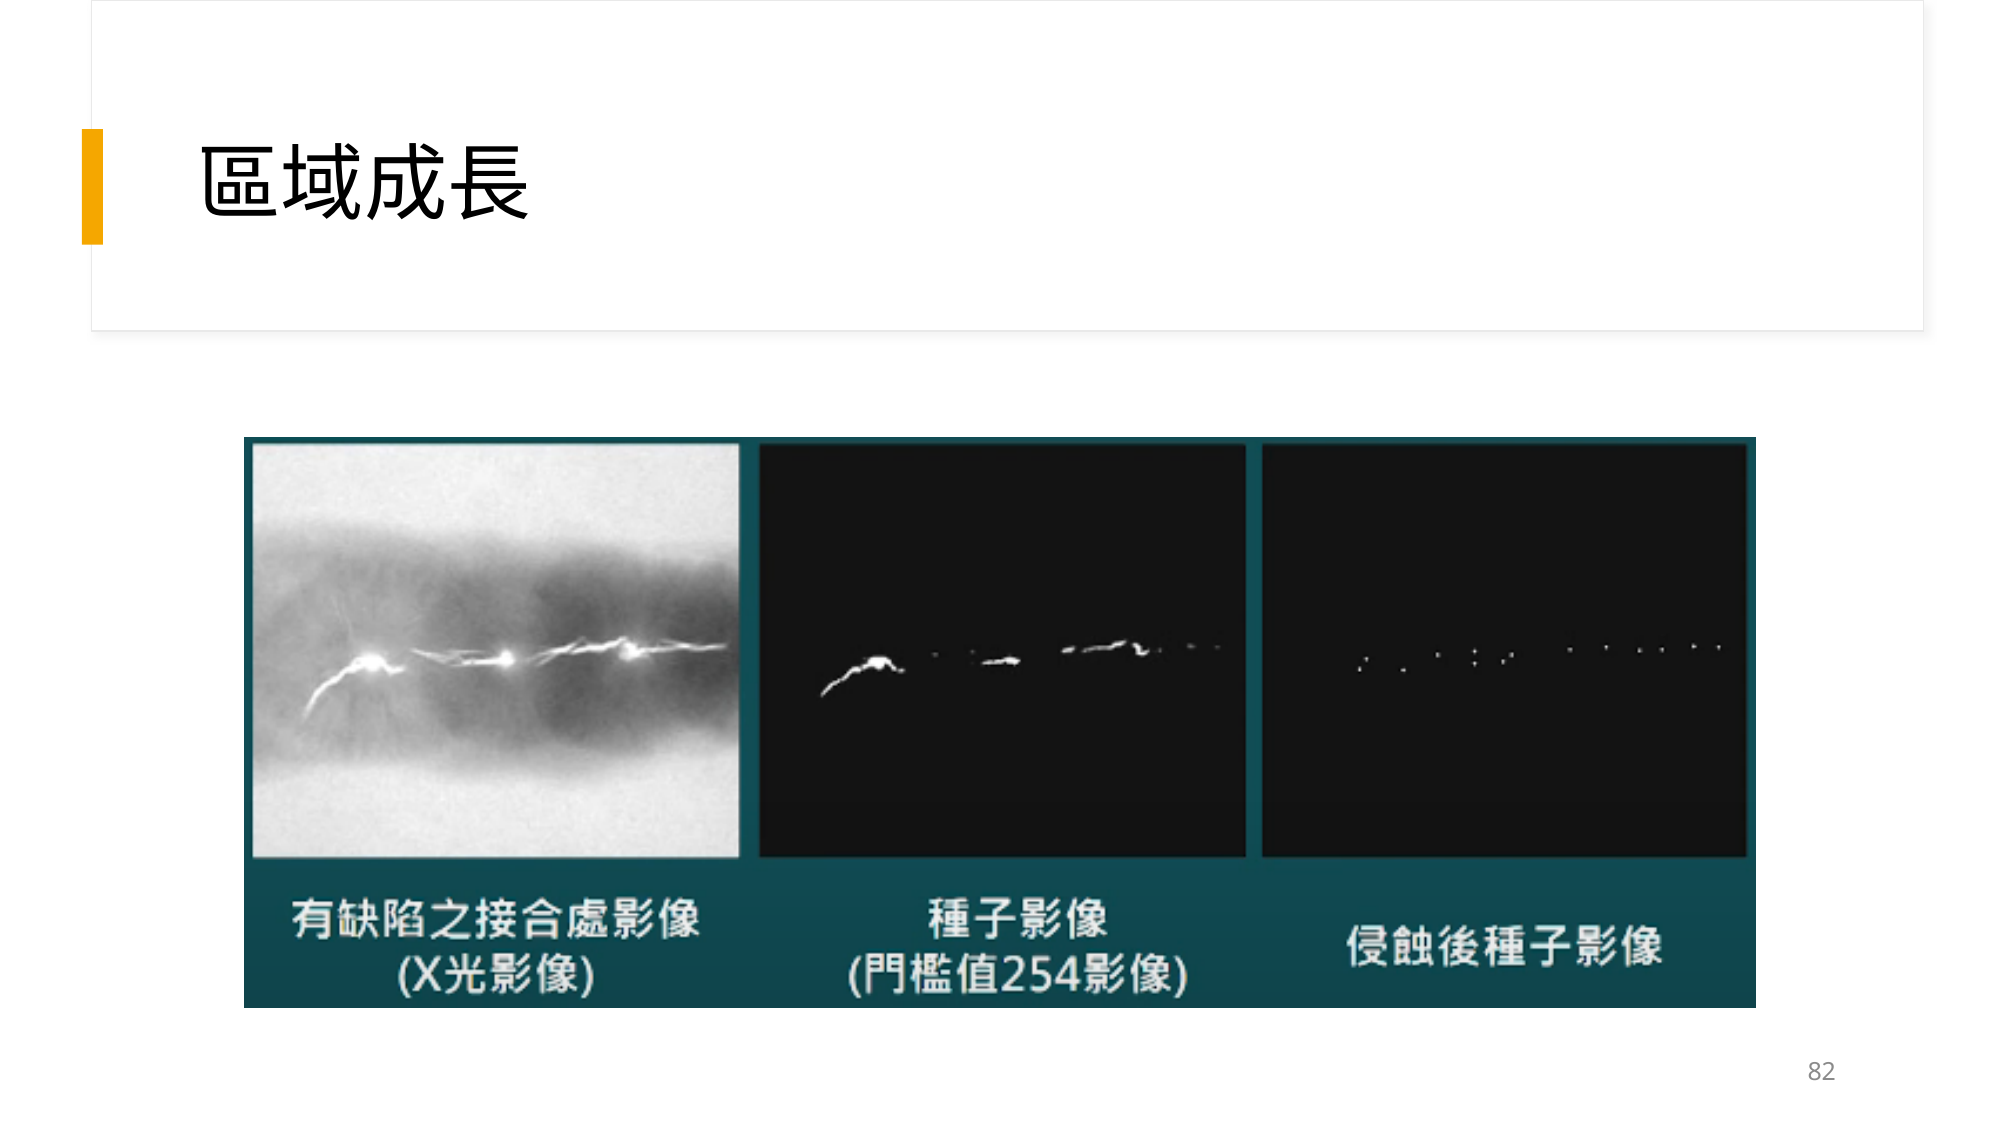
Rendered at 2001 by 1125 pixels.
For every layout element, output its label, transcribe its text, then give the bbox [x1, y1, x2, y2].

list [244, 437, 1756, 1008]
title 區域成長 [183, 90, 1851, 284]
slide_number 82 [1401, 1042, 1851, 1103]
